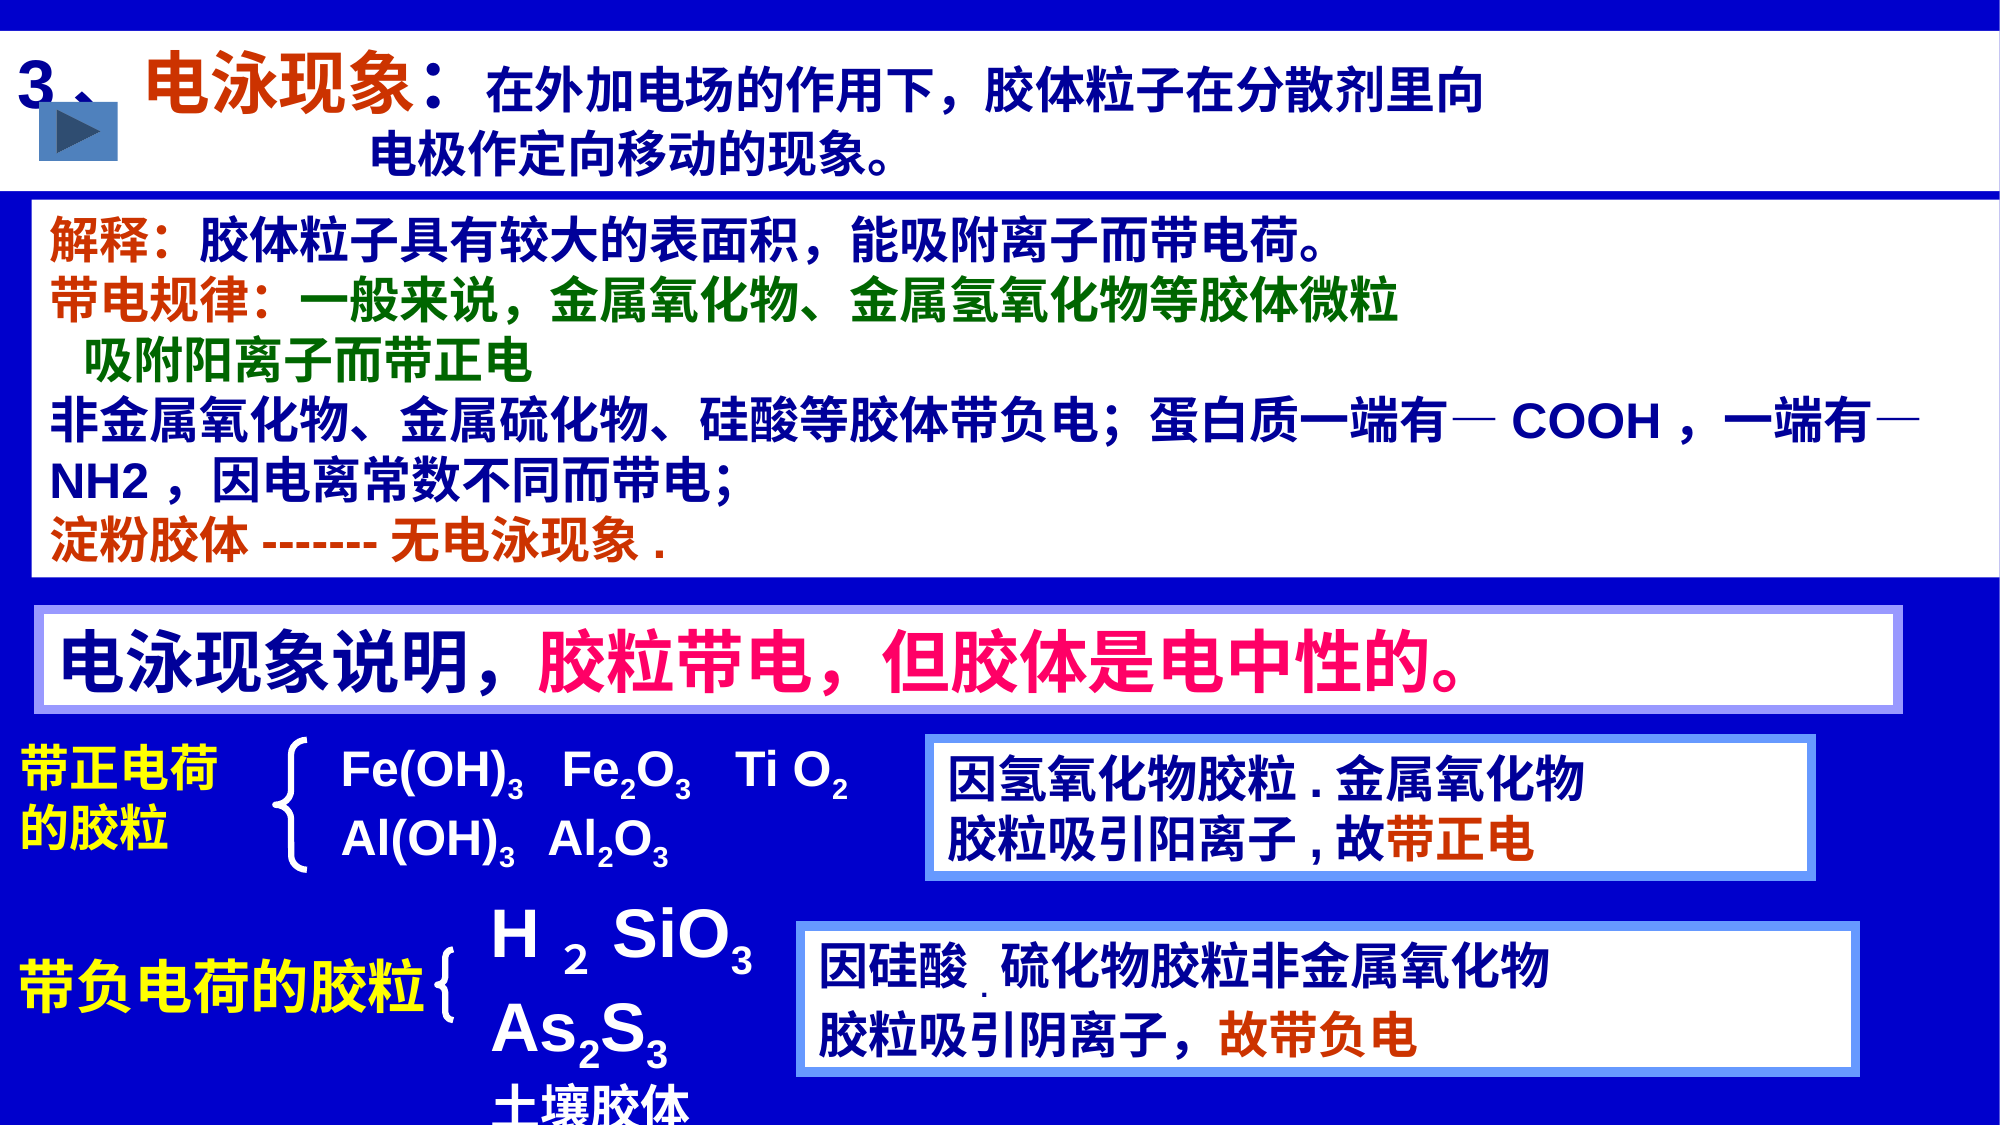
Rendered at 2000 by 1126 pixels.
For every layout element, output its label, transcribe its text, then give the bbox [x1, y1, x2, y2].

text_box 带负电荷的胶粒 [0, 940, 472, 1029]
text_box 因硅酸.硫化物胶粒非金属氧化物 胶粒吸引阴离子，故带负电 [800, 925, 1856, 1072]
text_box H２SiO3 As2S3 土壤胶体 [472, 879, 788, 1126]
text_box [39, 101, 118, 161]
text_box 3、电泳现象：在外加电场的作用下，胶体粒子在分散剂里向 电极作定向移动的现象。 [0, 30, 2000, 192]
text_box 电泳现象说明，胶粒带电，但胶体是电中性的。 [38, 609, 1898, 710]
text_box [437, 949, 454, 1021]
text_box Fe(OH)3 Fe2O3 Ti O2 Al(OH)3 Al2O3 [322, 727, 1079, 883]
text_box 带正电荷 的胶粒 [1, 727, 238, 866]
text_box 解释：胶体粒子具有较大的表面积，能吸附离子而带电荷。 带电规律：一般来说，金属氧化物、金属氢氧化物等胶体微粒 吸附阳离子而带正电 非金属氧化物、金属硫化物、硅酸等胶体带负电；蛋白质一端有—COOH，一端有—NH2，因电离常数不同而带电； 淀粉胶体-------无电泳现象. [31, 199, 2000, 578]
text_box 因氢氧化物胶粒.金属氧化物 胶粒吸引阳离子,故带正电 [929, 738, 1812, 877]
text_box [275, 739, 307, 870]
